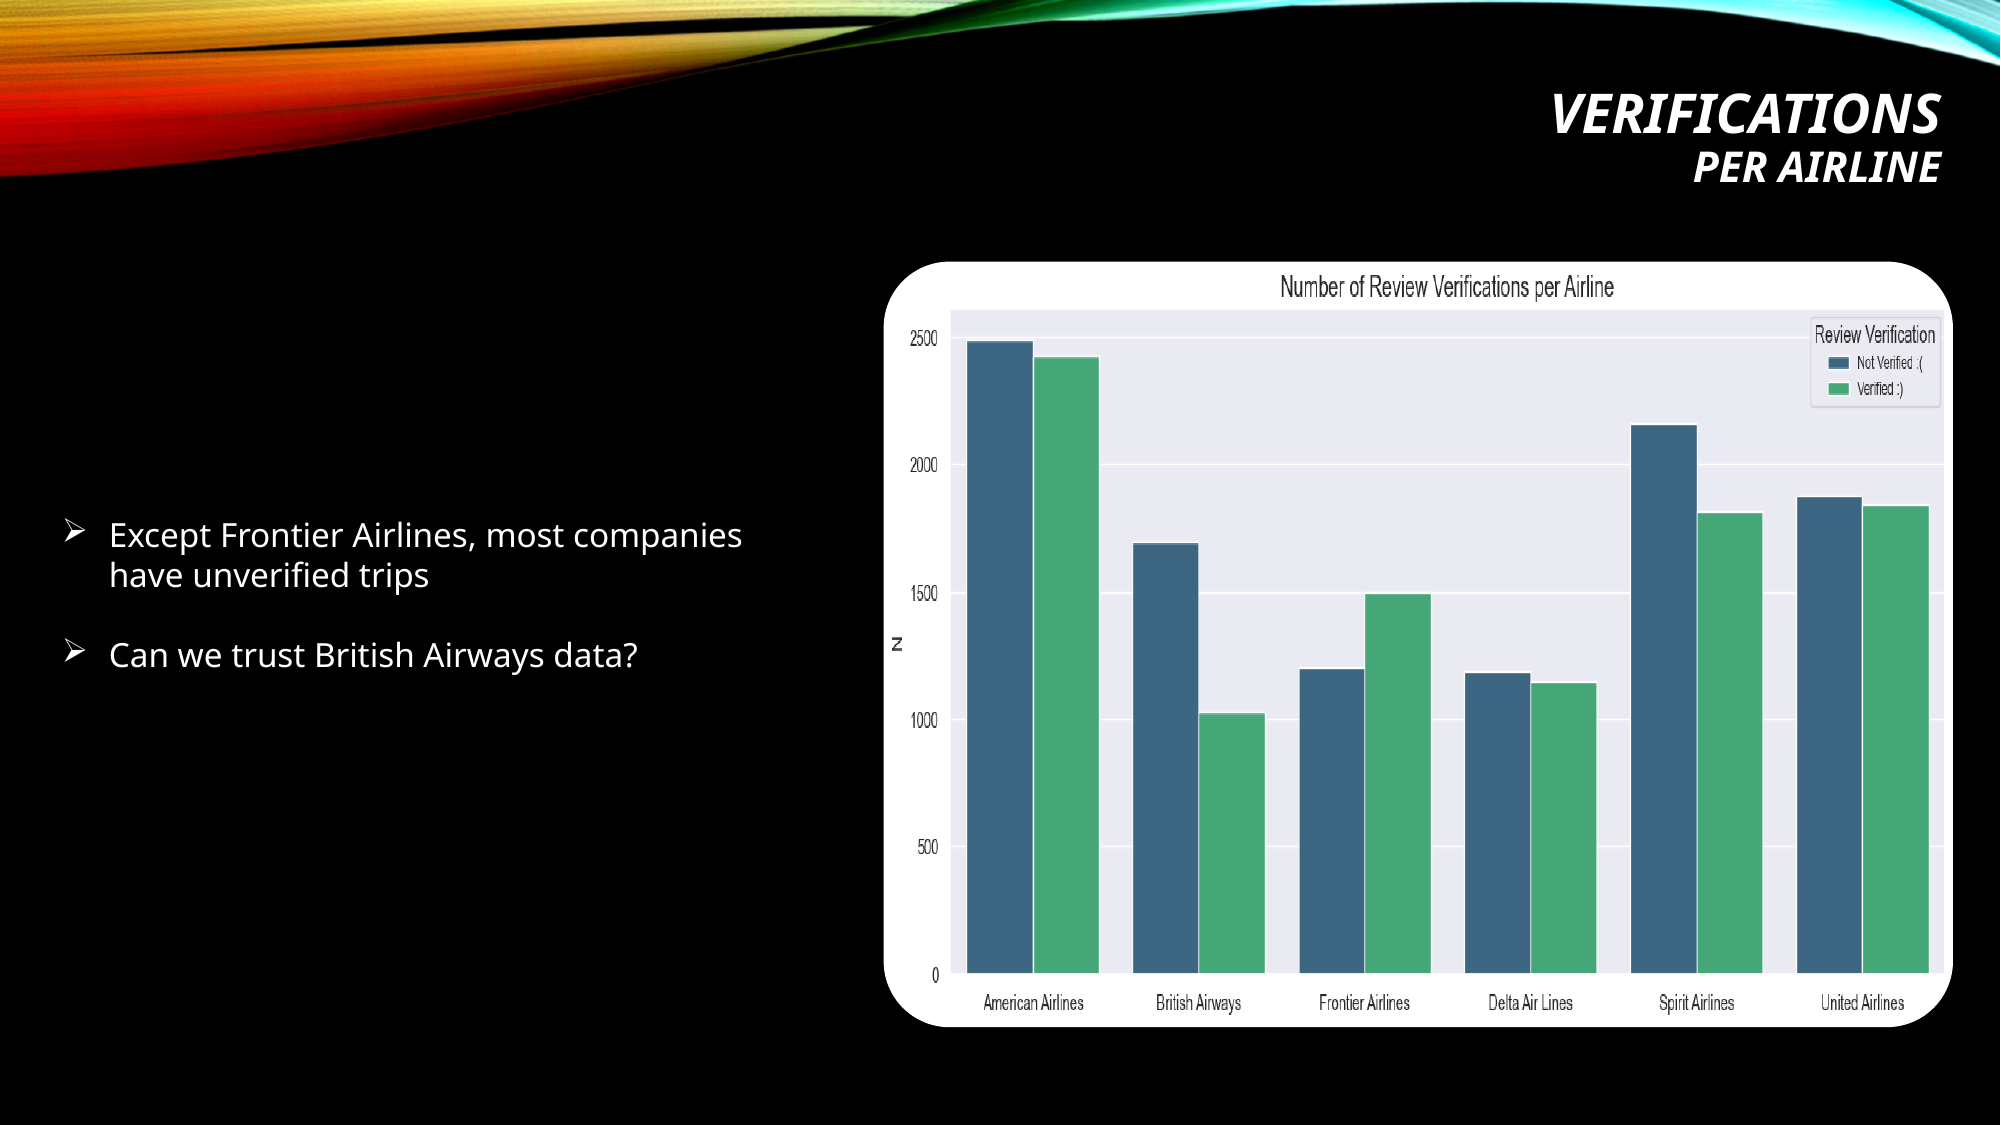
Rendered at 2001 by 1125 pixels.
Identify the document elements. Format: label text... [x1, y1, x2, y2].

picture [0, 0, 2000, 178]
picture [883, 261, 1954, 1028]
title verifications per airline [956, 78, 1957, 199]
text_box Except Frontier Airlines, most companies have unverified trips Can we trust British Airways data? [47, 467, 837, 722]
